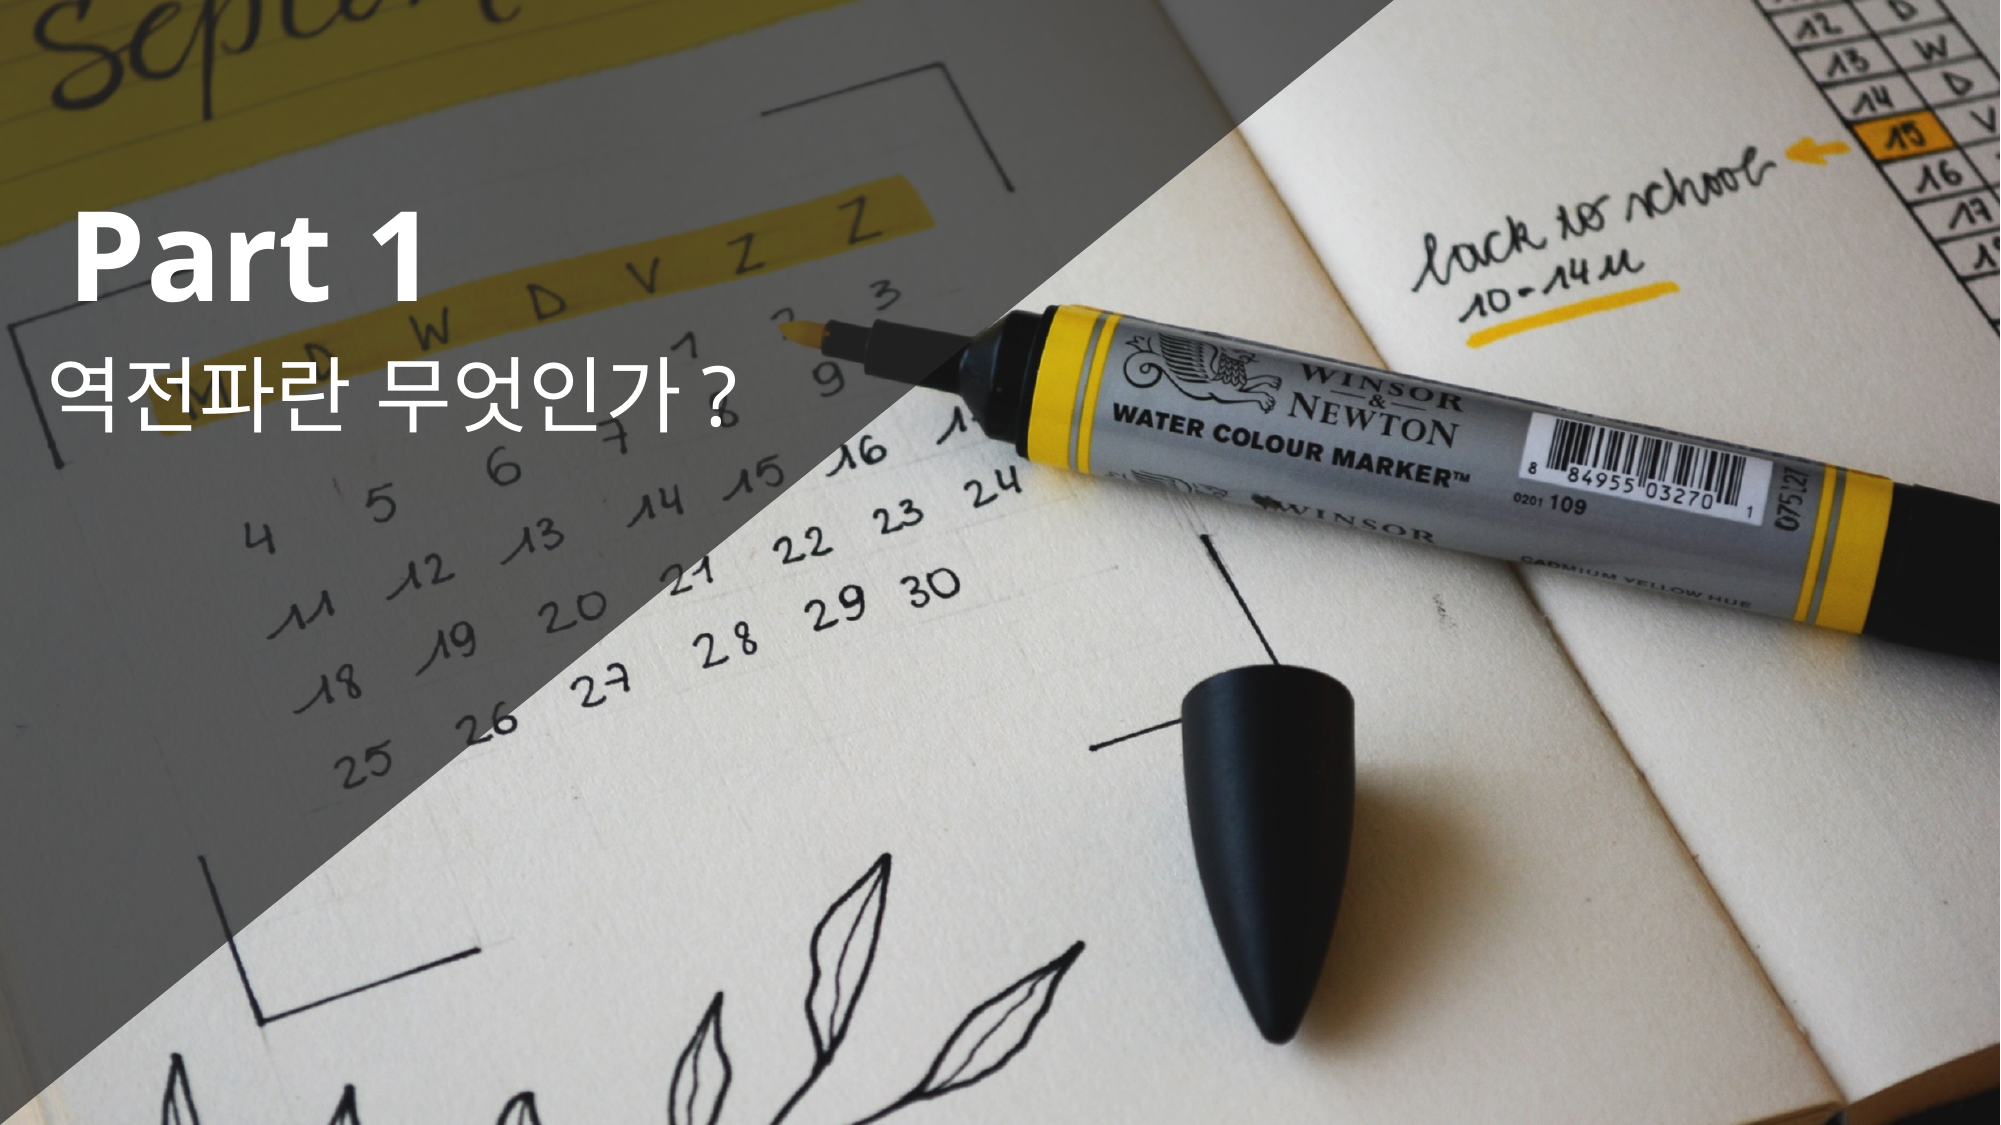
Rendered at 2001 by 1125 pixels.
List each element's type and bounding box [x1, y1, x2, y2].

text_box [0, 0, 1394, 1125]
picture [1394, 0, 2000, 1125]
